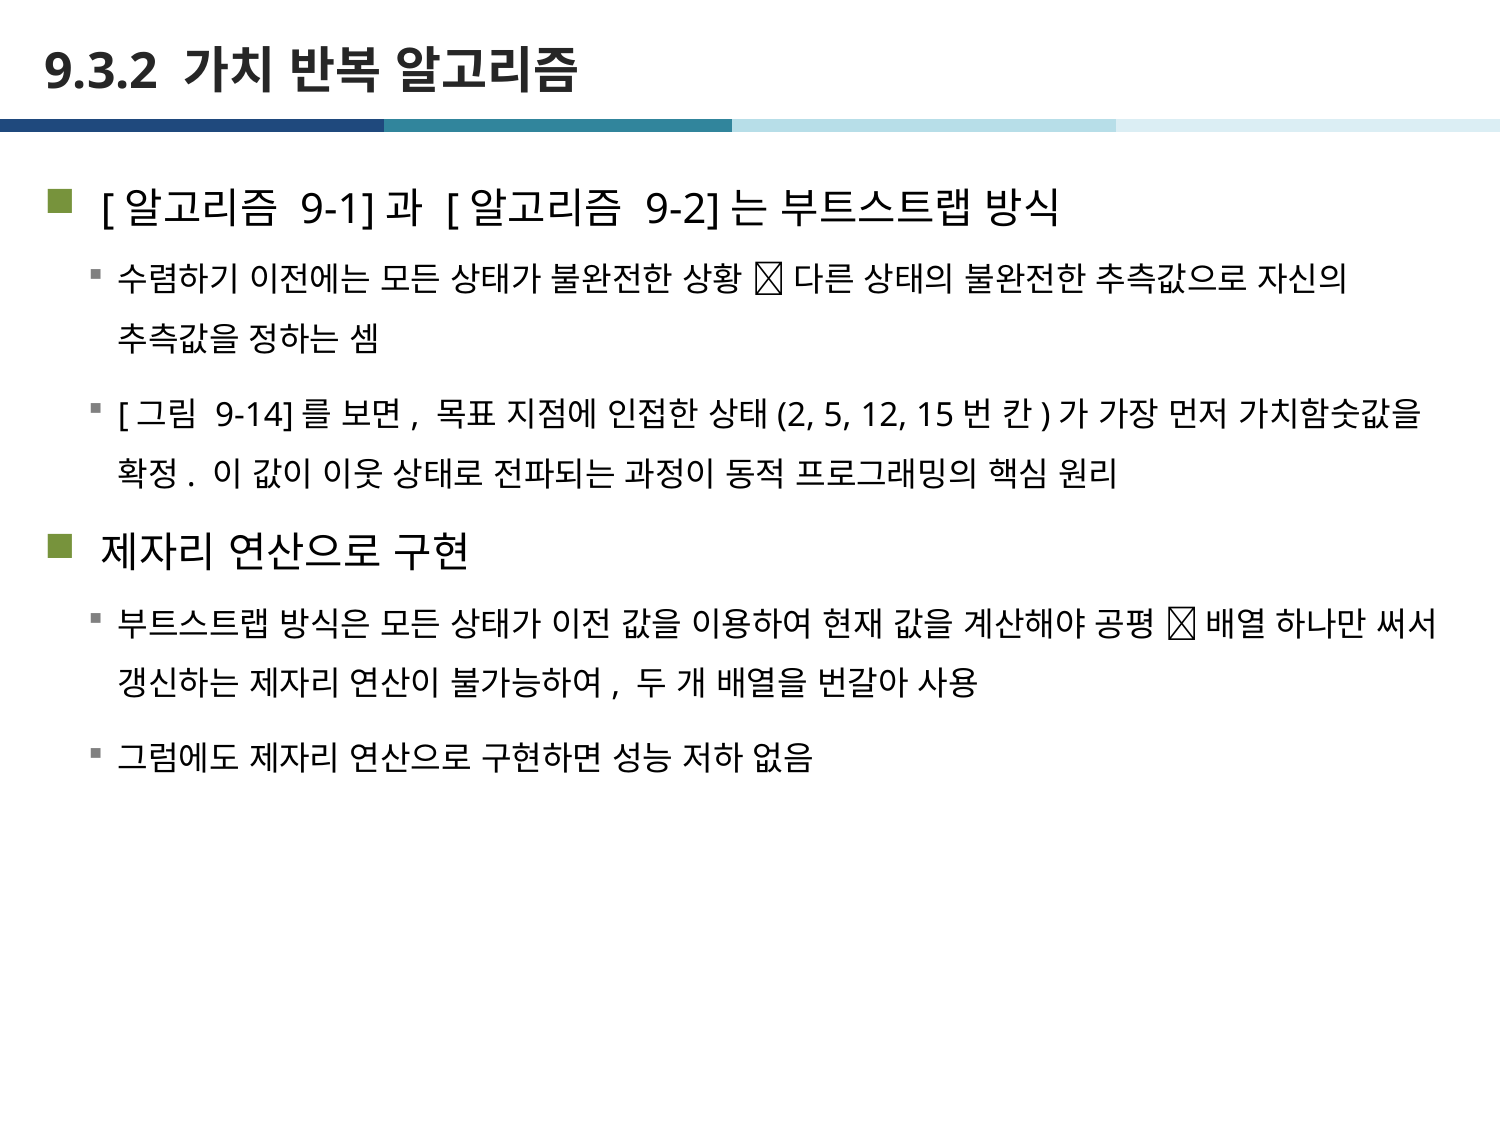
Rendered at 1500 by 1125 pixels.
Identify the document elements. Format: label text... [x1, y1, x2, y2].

list [알고리즘 9-1]과 [알고리즘 9-2]는 부트스트랩 방식 수렴하기 이전에는 모든 상태가 불완전한 상황  다른 상태의 불완전한 추측값으로 자신의 추측값을 정하는 셈 [그림 9-14]를 보면, 목표 지점에 인접한 상태(2, 5, 12, 15번 칸)가 가장 먼저 가치함숫값을 확정. 이 값이 이웃 상태로 전파되는 과정이 동적 프로그래밍의 핵심 원리 제자리 연산으로 구현 부트스트랩 방식은 모든 상태가 이전 값을 이용하여 현재 값을 계산해야 공평  배열 하나만 써서 갱신하는 제자리 연산이 불가능하여, 두 개 배열을 번갈아 사용 그럼에도 제자리 연산으로 구현하면 성능 저하 없음 [29, 148, 1471, 1083]
title 9.3.2 가치 반복 알고리즘 [29, 23, 1448, 114]
